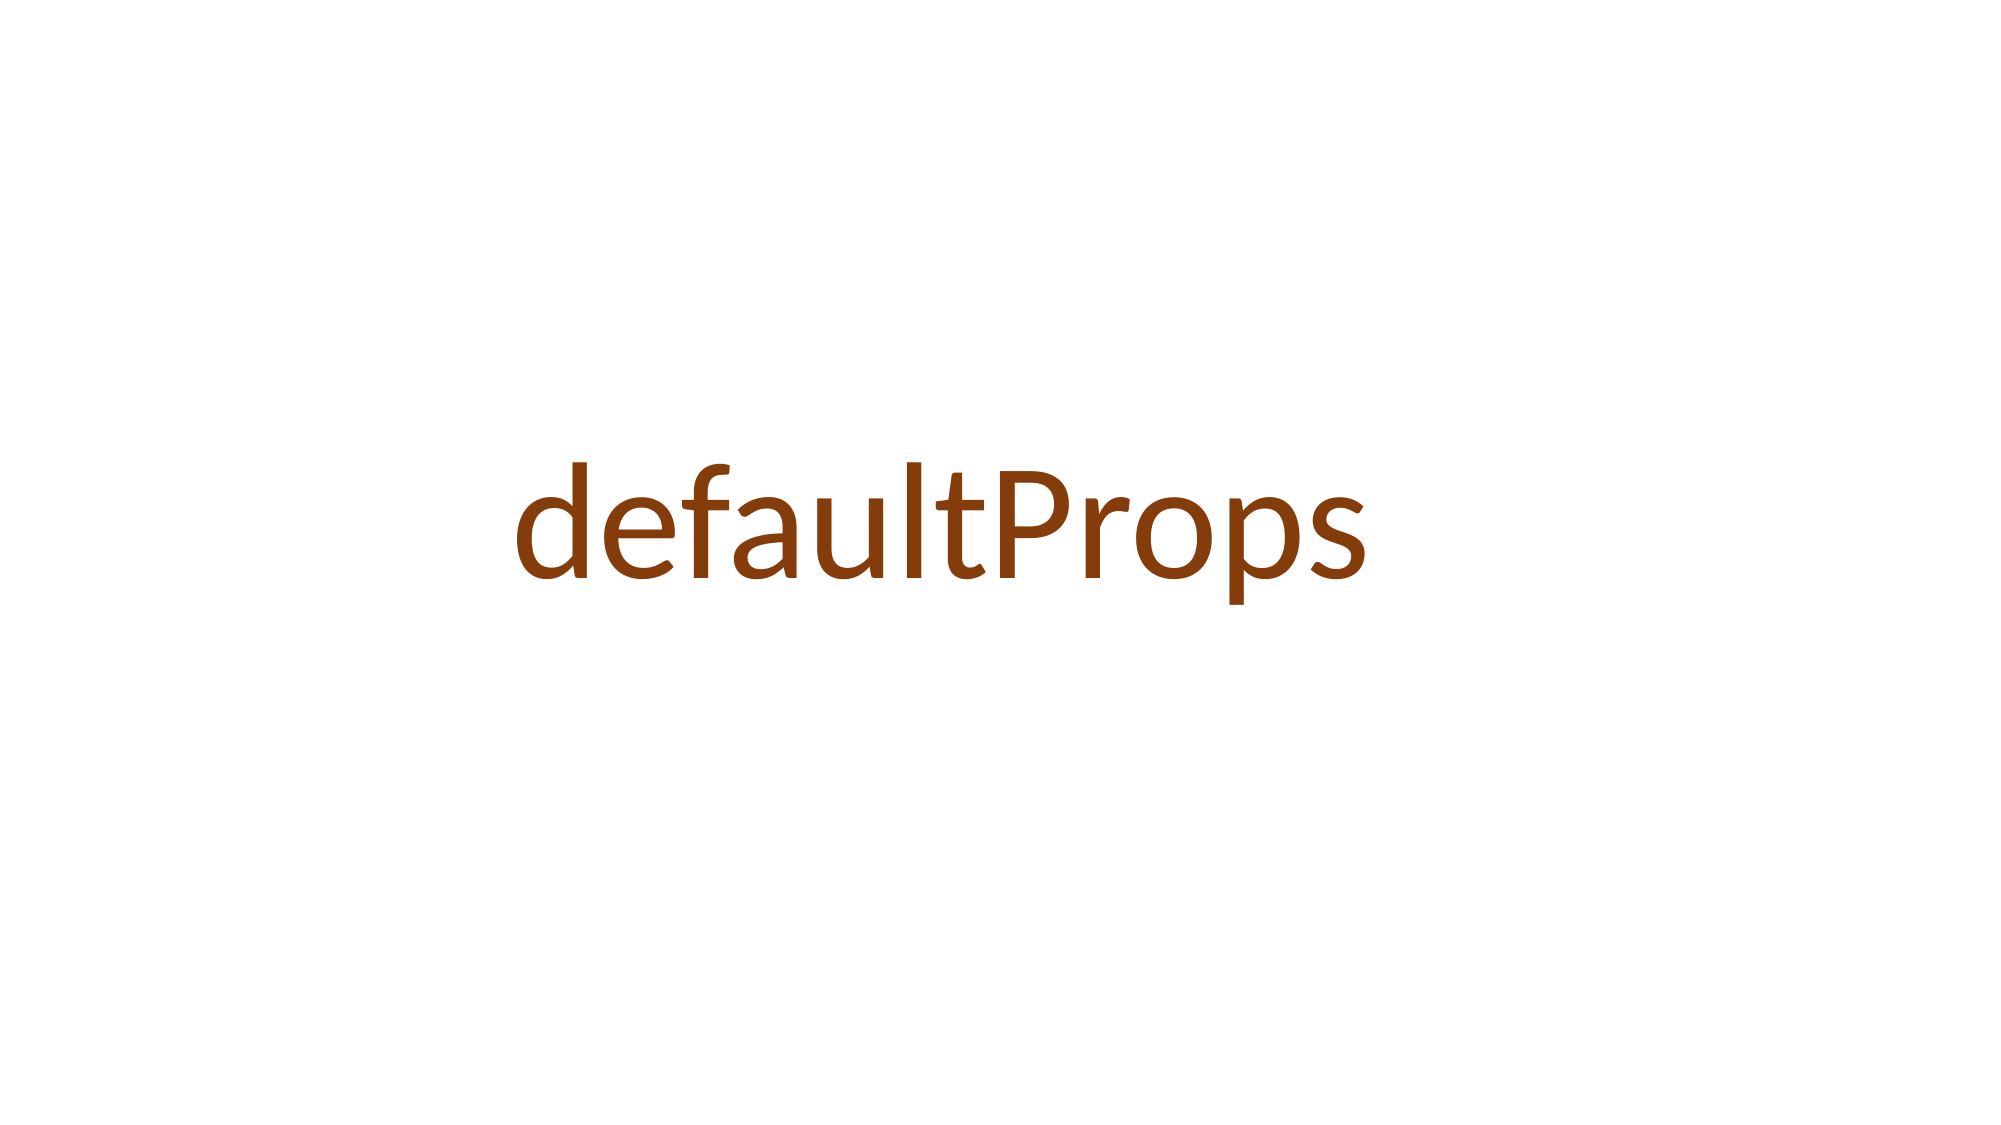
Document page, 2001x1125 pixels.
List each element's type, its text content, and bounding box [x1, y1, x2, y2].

text_box defaultProps [496, 403, 1386, 619]
